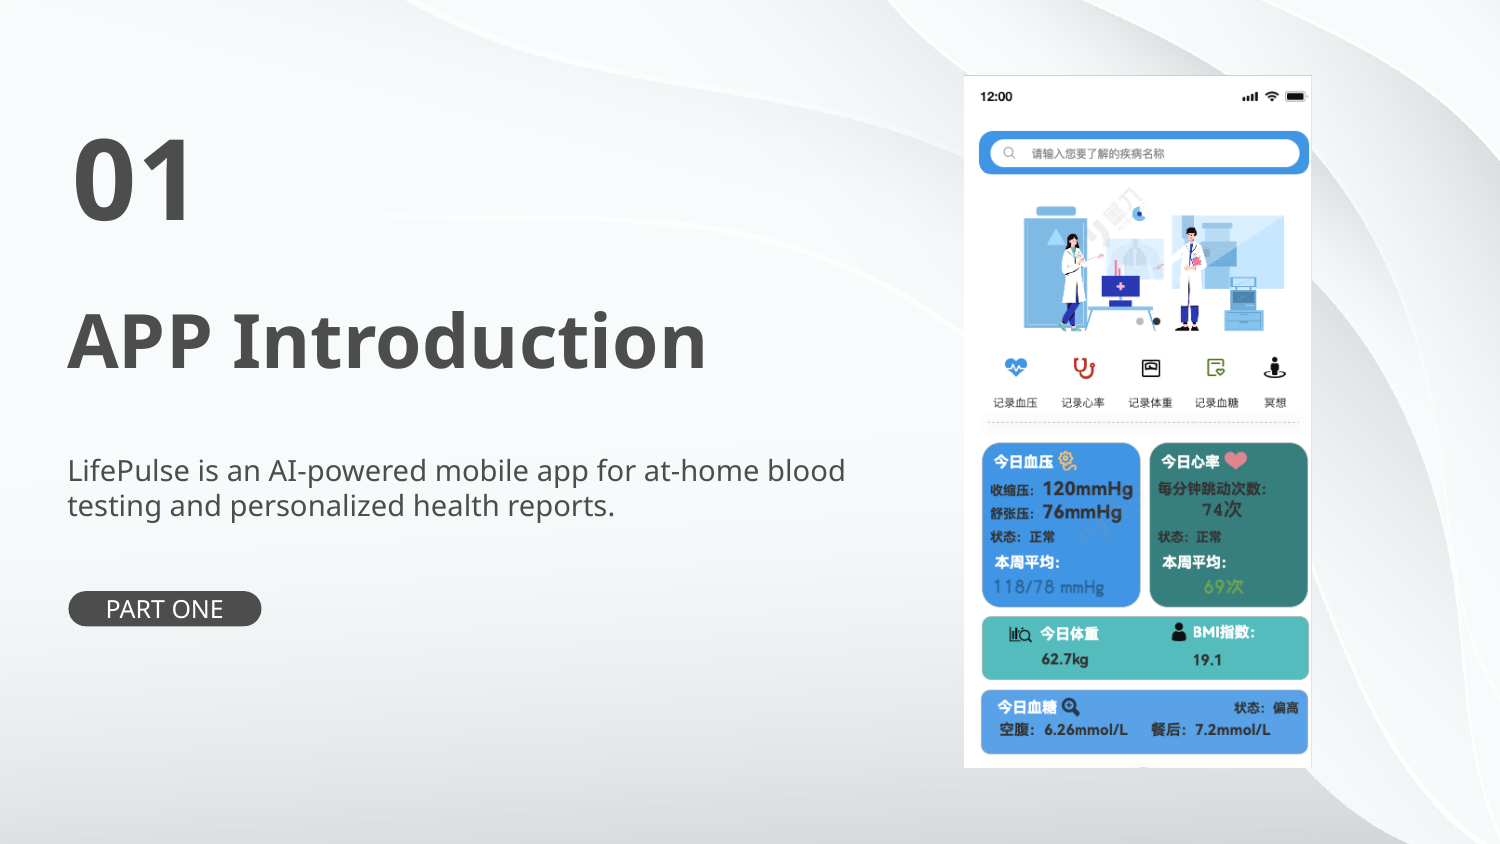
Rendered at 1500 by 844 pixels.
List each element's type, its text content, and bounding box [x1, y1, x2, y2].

picture [0, 0, 1500, 844]
text_box LifePulse is an AI-powered mobile app for at-home blood testing and personalized health reports. [52, 445, 879, 530]
text_box APP Introduction [52, 286, 964, 392]
text_box 01 [58, 100, 223, 251]
text_box PART ONE [67, 590, 263, 628]
